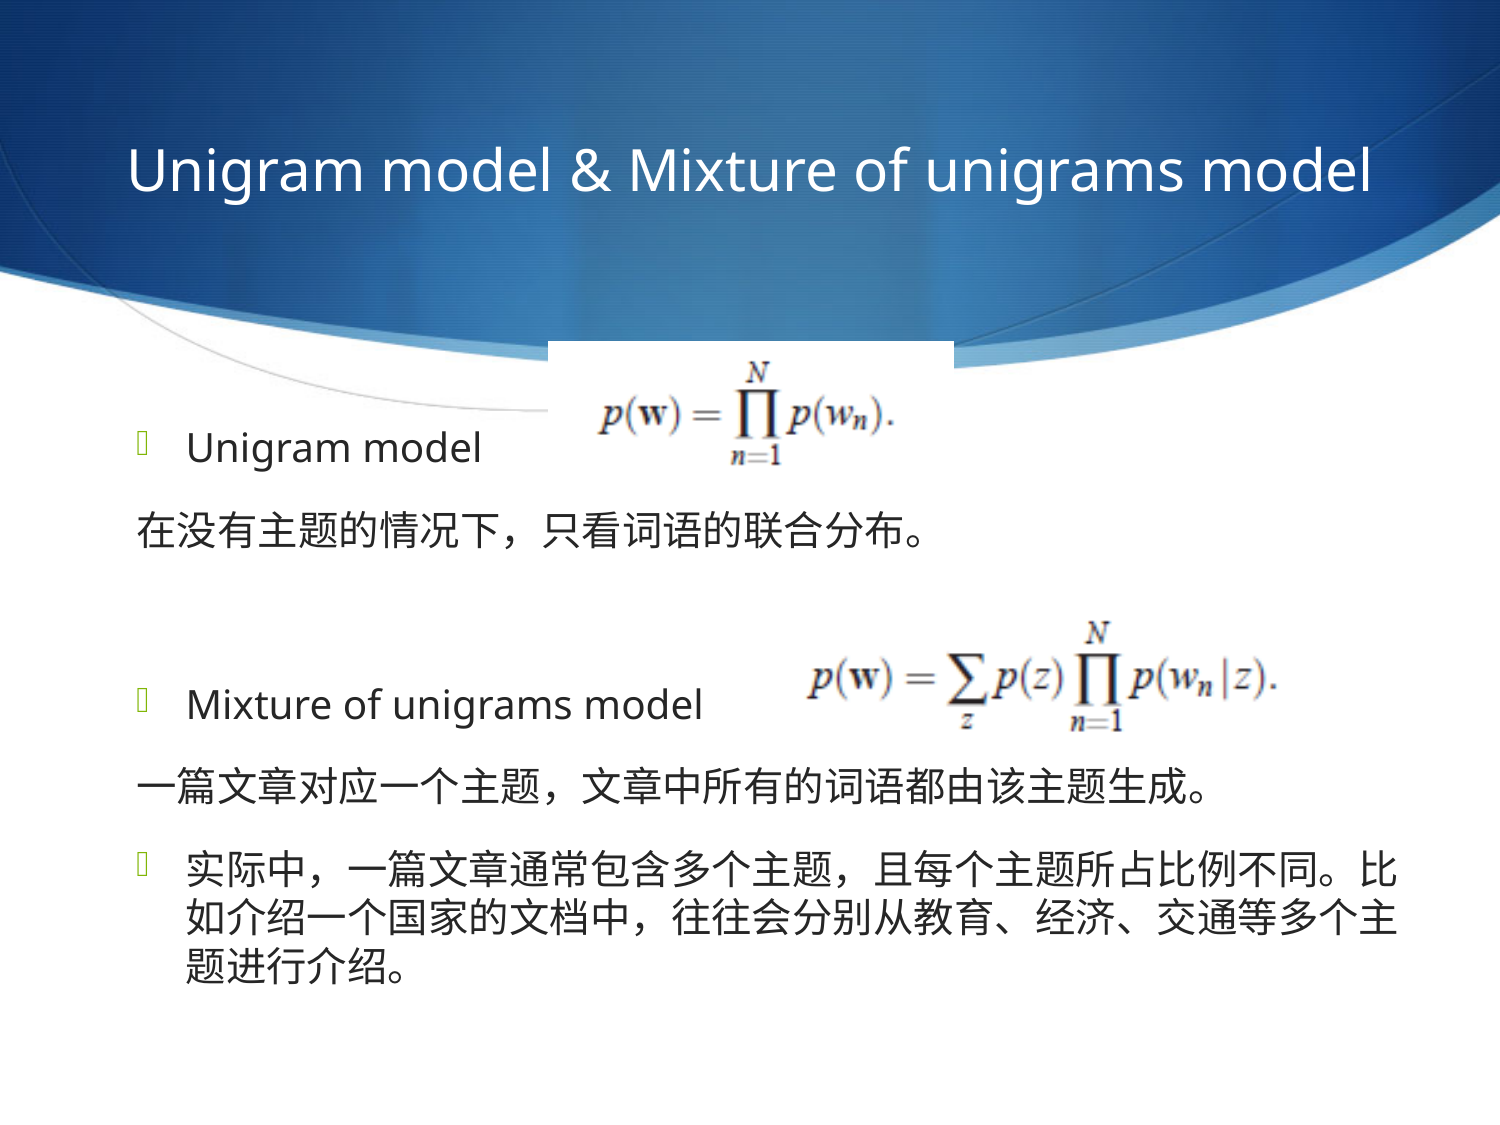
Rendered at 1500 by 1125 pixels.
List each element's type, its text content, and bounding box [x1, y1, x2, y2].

picture [0, 0, 1500, 1125]
title Unigram model & Mixture of unigrams model [75, 56, 1425, 245]
list Unigram model 在没有主题的情况下，只看词语的联合分布。 Mixture of unigrams model 一篇文章对应一个主题，文章中所有的词语都由该主题生成。 实际中，一篇文章通常包含多个主题，且每个主题所占比例不同。比如介绍一个国家的文档中，往往会分别从教育、经济、交通等多个主题进行介绍。 [121, 414, 1425, 1002]
